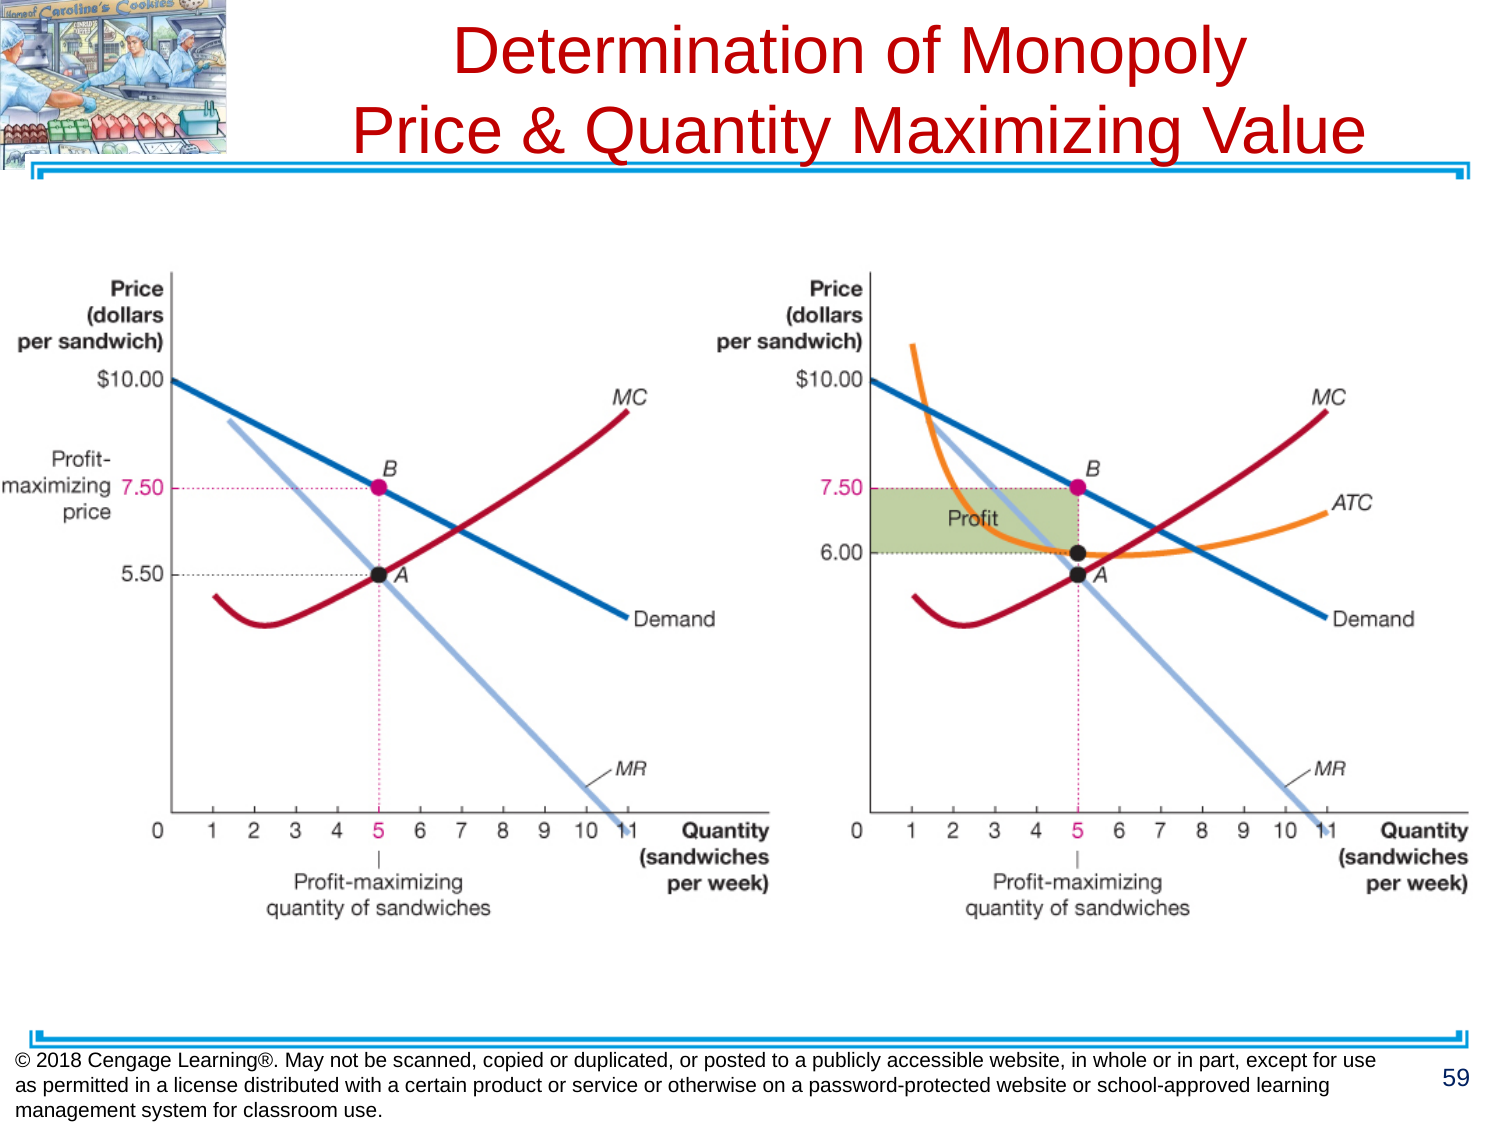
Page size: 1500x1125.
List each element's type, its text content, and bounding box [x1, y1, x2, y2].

picture [25, 1024, 1475, 1052]
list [0, 237, 1473, 926]
footer © 2018 Cengage Learning®. May not be scanned, copied or duplicated, or posted to a publicly accessible website, in whole or in part, except for use as permitted in a license distributed with a certain product or service or otherwise on a password-protected website or school-approved learning management system for classroom use. [0, 1043, 1412, 1125]
title Determination of Monopoly Price & Quantity Maximizing Value [219, 16, 1500, 158]
picture [0, 0, 1475, 186]
slide_number 59 [1412, 1052, 1500, 1117]
